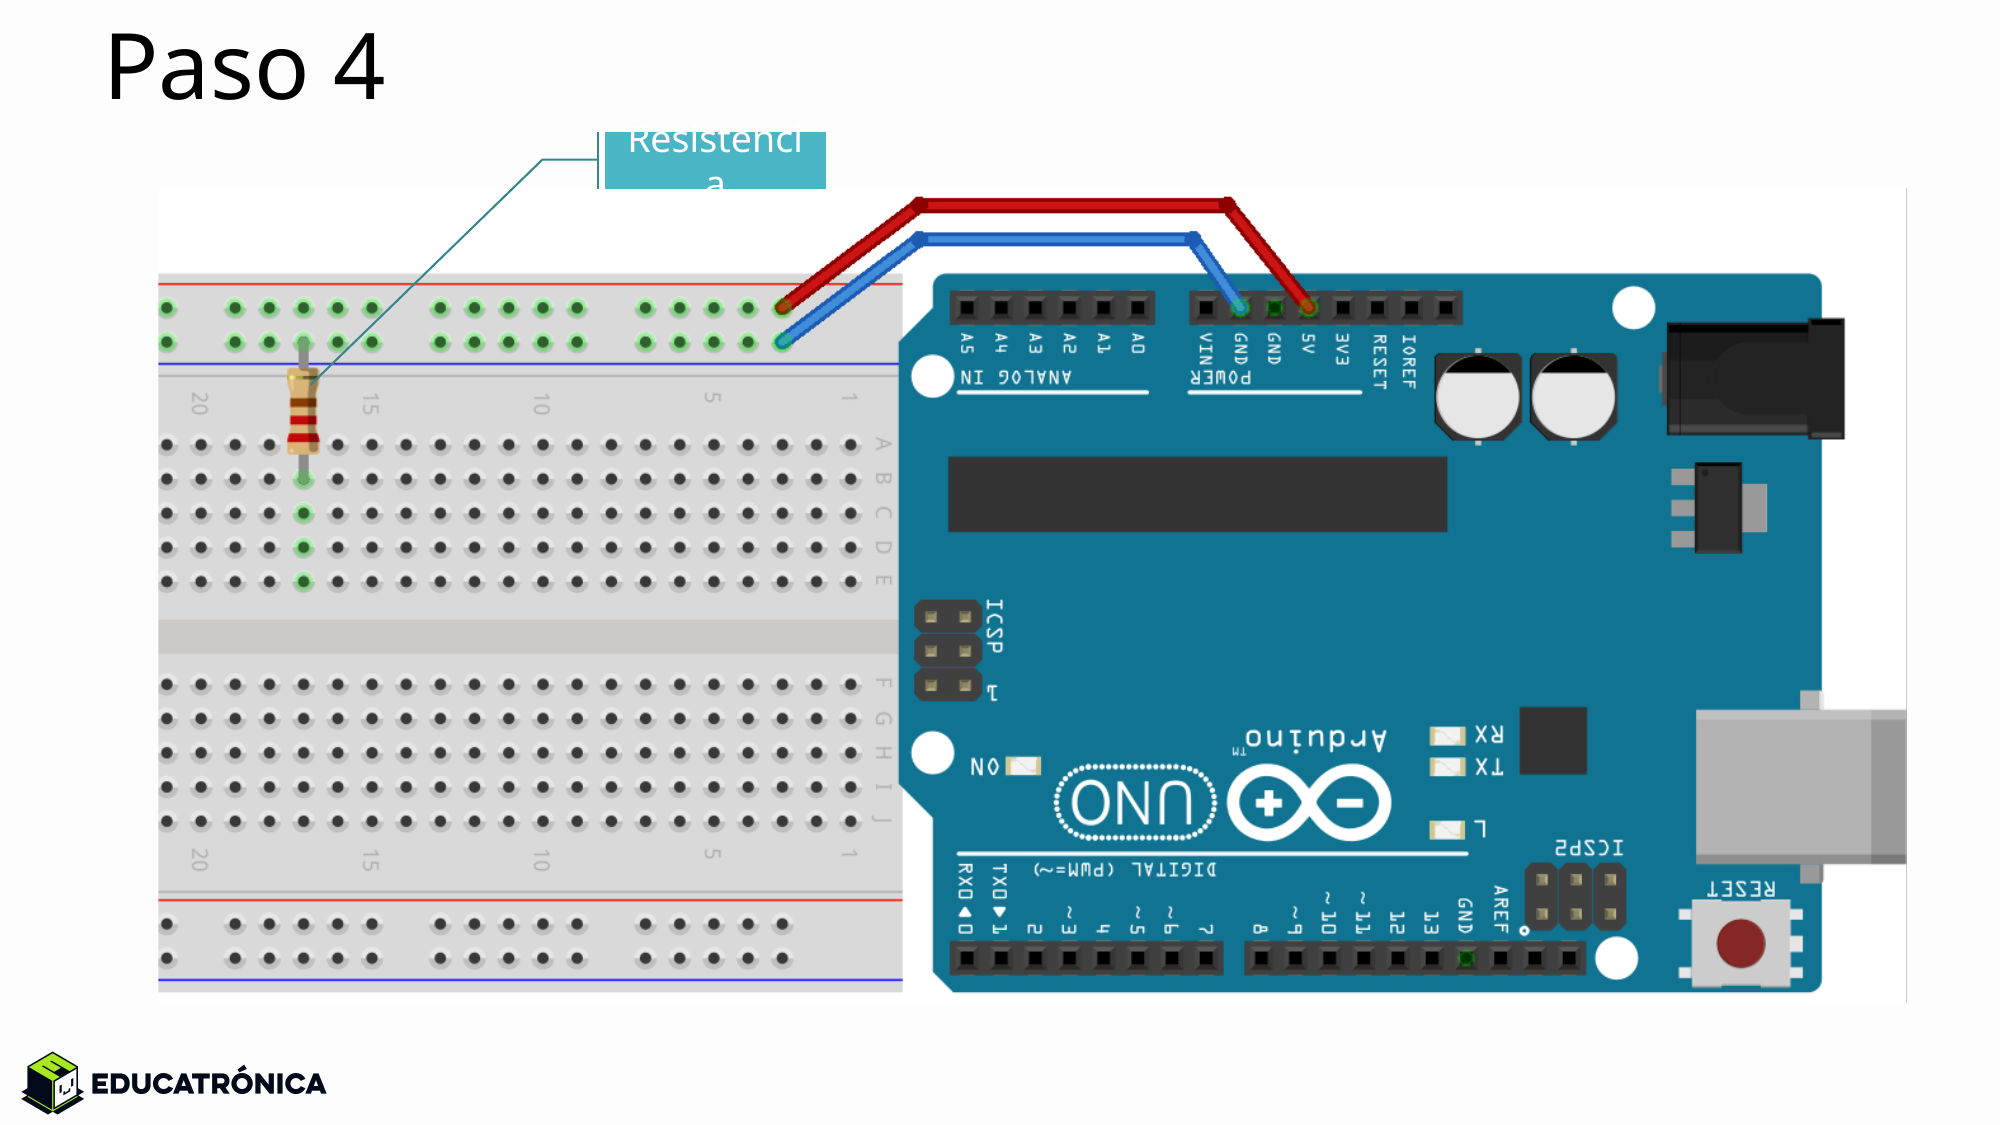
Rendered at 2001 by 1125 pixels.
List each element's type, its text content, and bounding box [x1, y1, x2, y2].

text_box Resistencia [605, 132, 826, 188]
picture [19, 1048, 330, 1118]
picture [158, 188, 1912, 1003]
text_box Resistencia [511, 132, 599, 188]
title Paso 4 [88, 7, 1912, 133]
